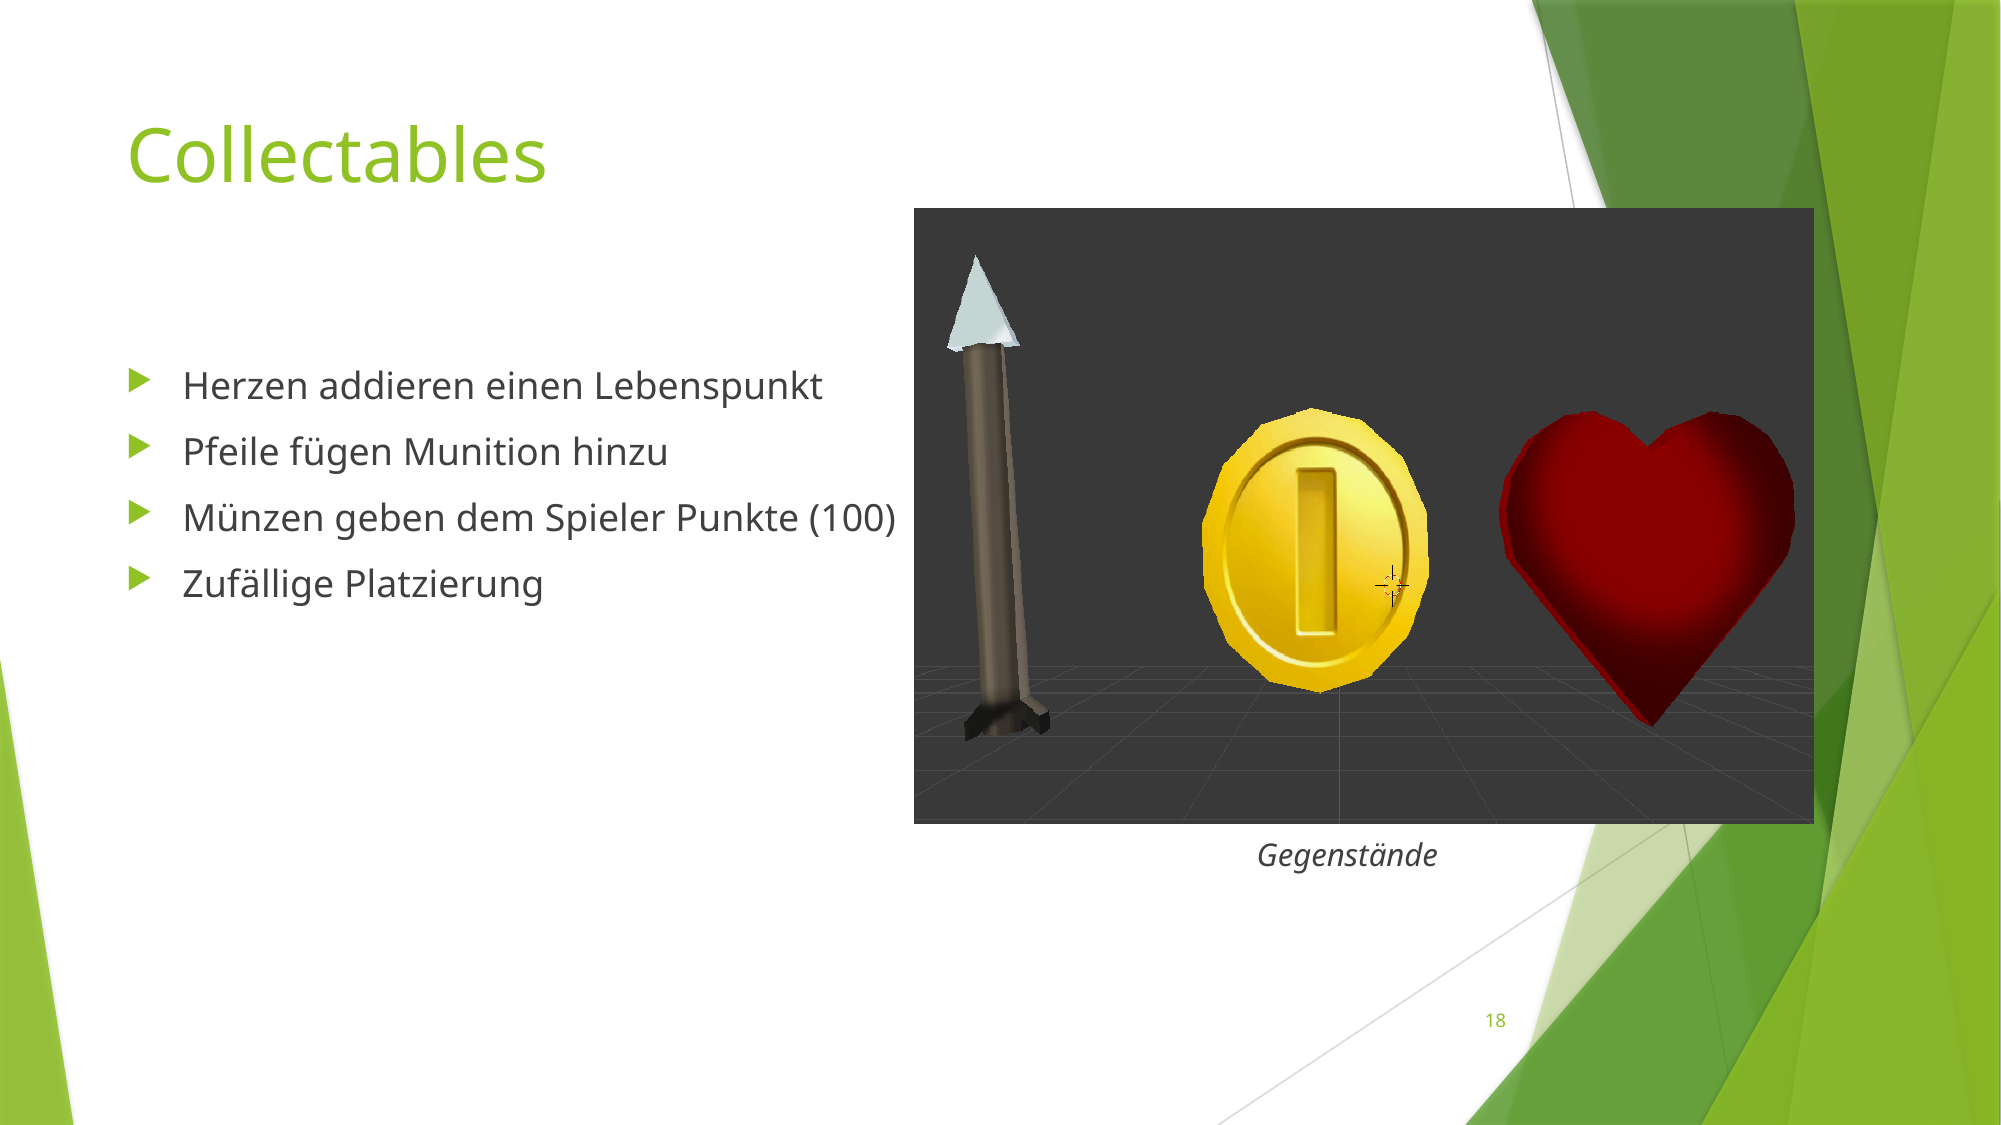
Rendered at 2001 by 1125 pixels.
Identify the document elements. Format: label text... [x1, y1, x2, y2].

text_box Gegenstände [1241, 832, 1545, 908]
title Collectables [111, 99, 1522, 317]
slide_number 18 [1409, 991, 1522, 1051]
picture [914, 207, 1814, 824]
list Herzen addieren einen Lebenspunkt Pfeile fügen Munition hinzu Münzen geben dem Spieler Punkte (100) Zufällige Platzierung [111, 354, 1522, 992]
